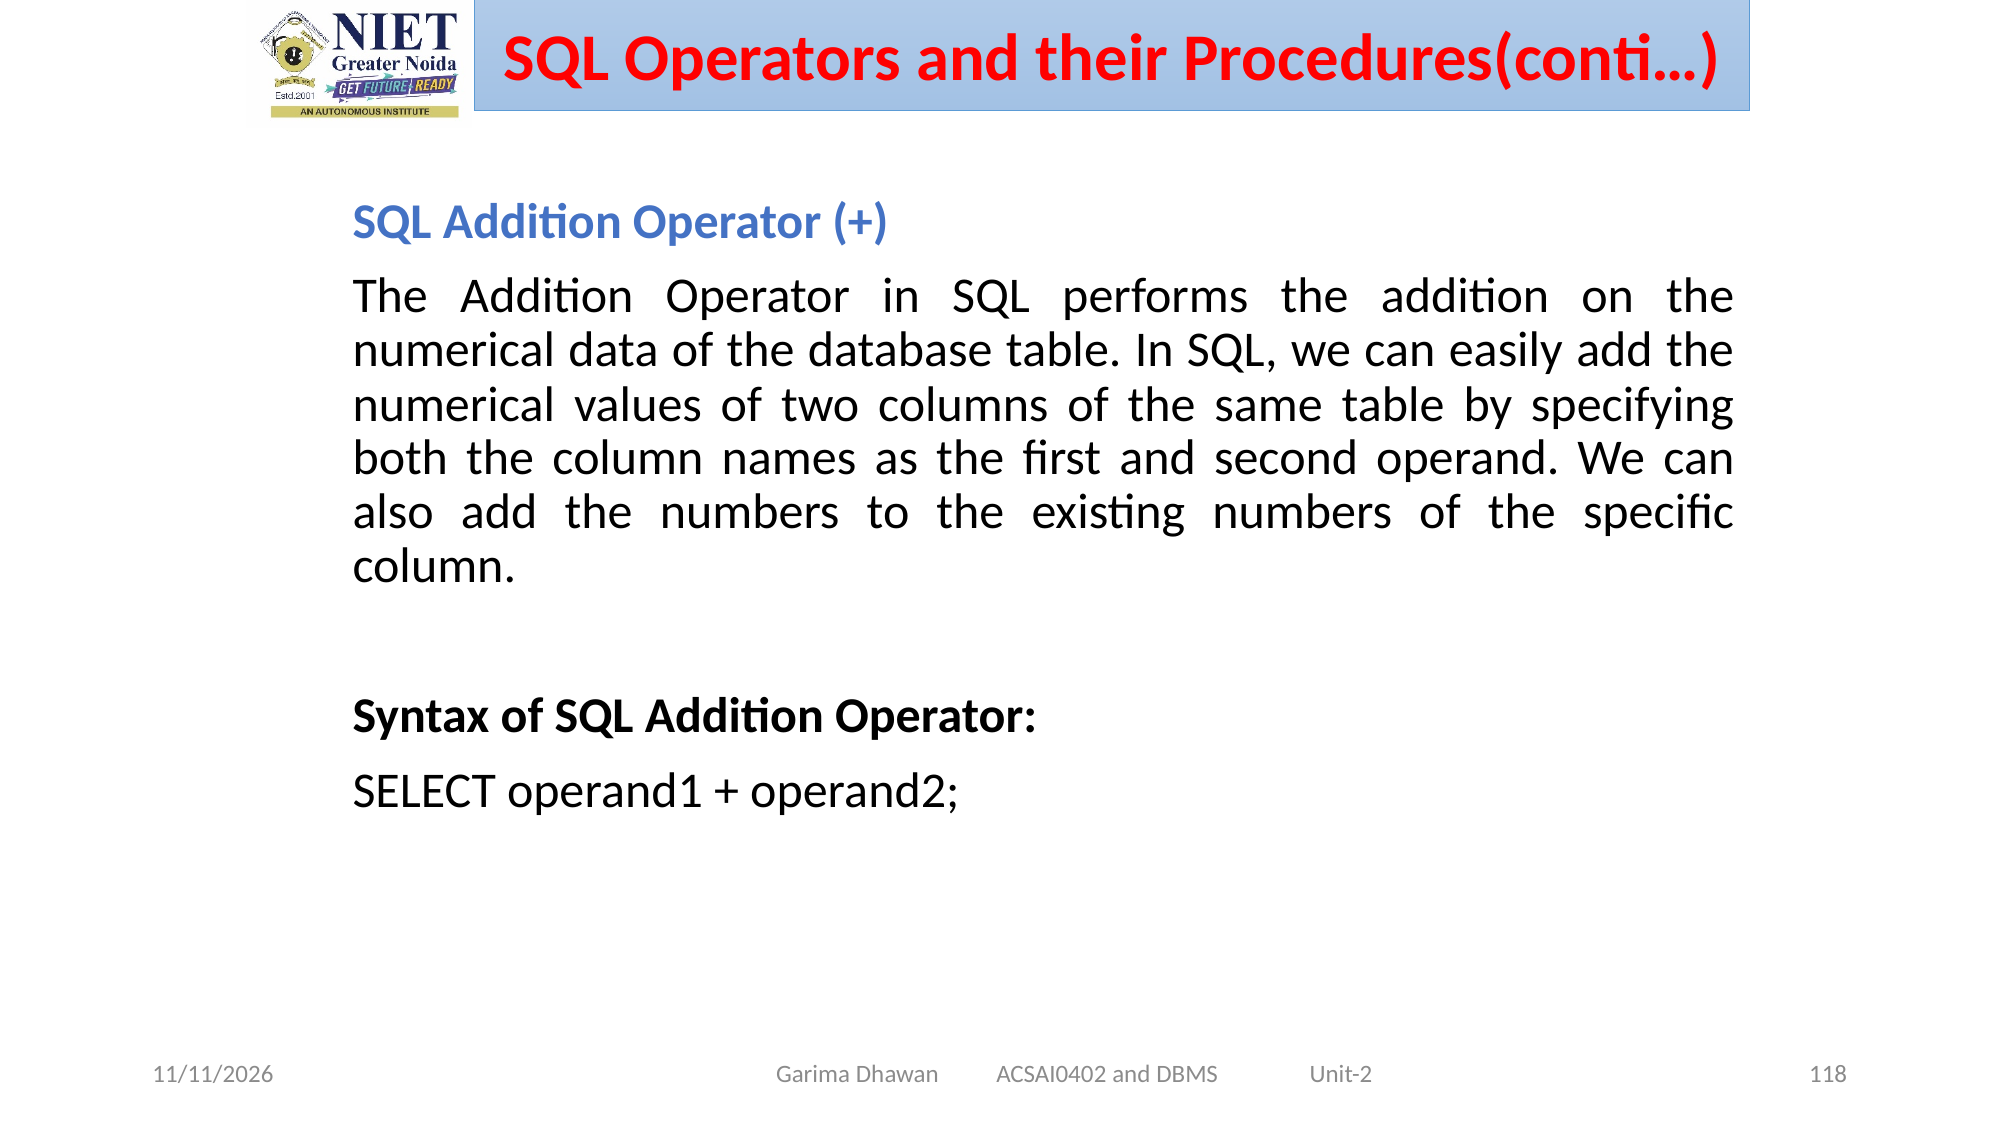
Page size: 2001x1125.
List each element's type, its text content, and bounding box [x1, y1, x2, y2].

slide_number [137, 1042, 588, 1103]
text_box SQL Operators and their Procedures(conti…) [474, 0, 1750, 111]
list SQL Addition Operator (+) The Addition Operator in SQL performs the addition on the numerical data of the database table. In SQL, we can easily add the numerical values of two columns of the same table by specifying both the column names as the first and second operand. We can also add the numbers to the existing numbers of the specific column. Syntax of SQL Addition Operator: SELECT operand1 + operand2; [337, 187, 1750, 941]
slide_number 118 [1412, 1042, 1863, 1103]
picture [246, 0, 472, 128]
footer Garima Dhawan ACSAI0402 and DBMS Unit-2 [662, 1042, 1412, 1103]
